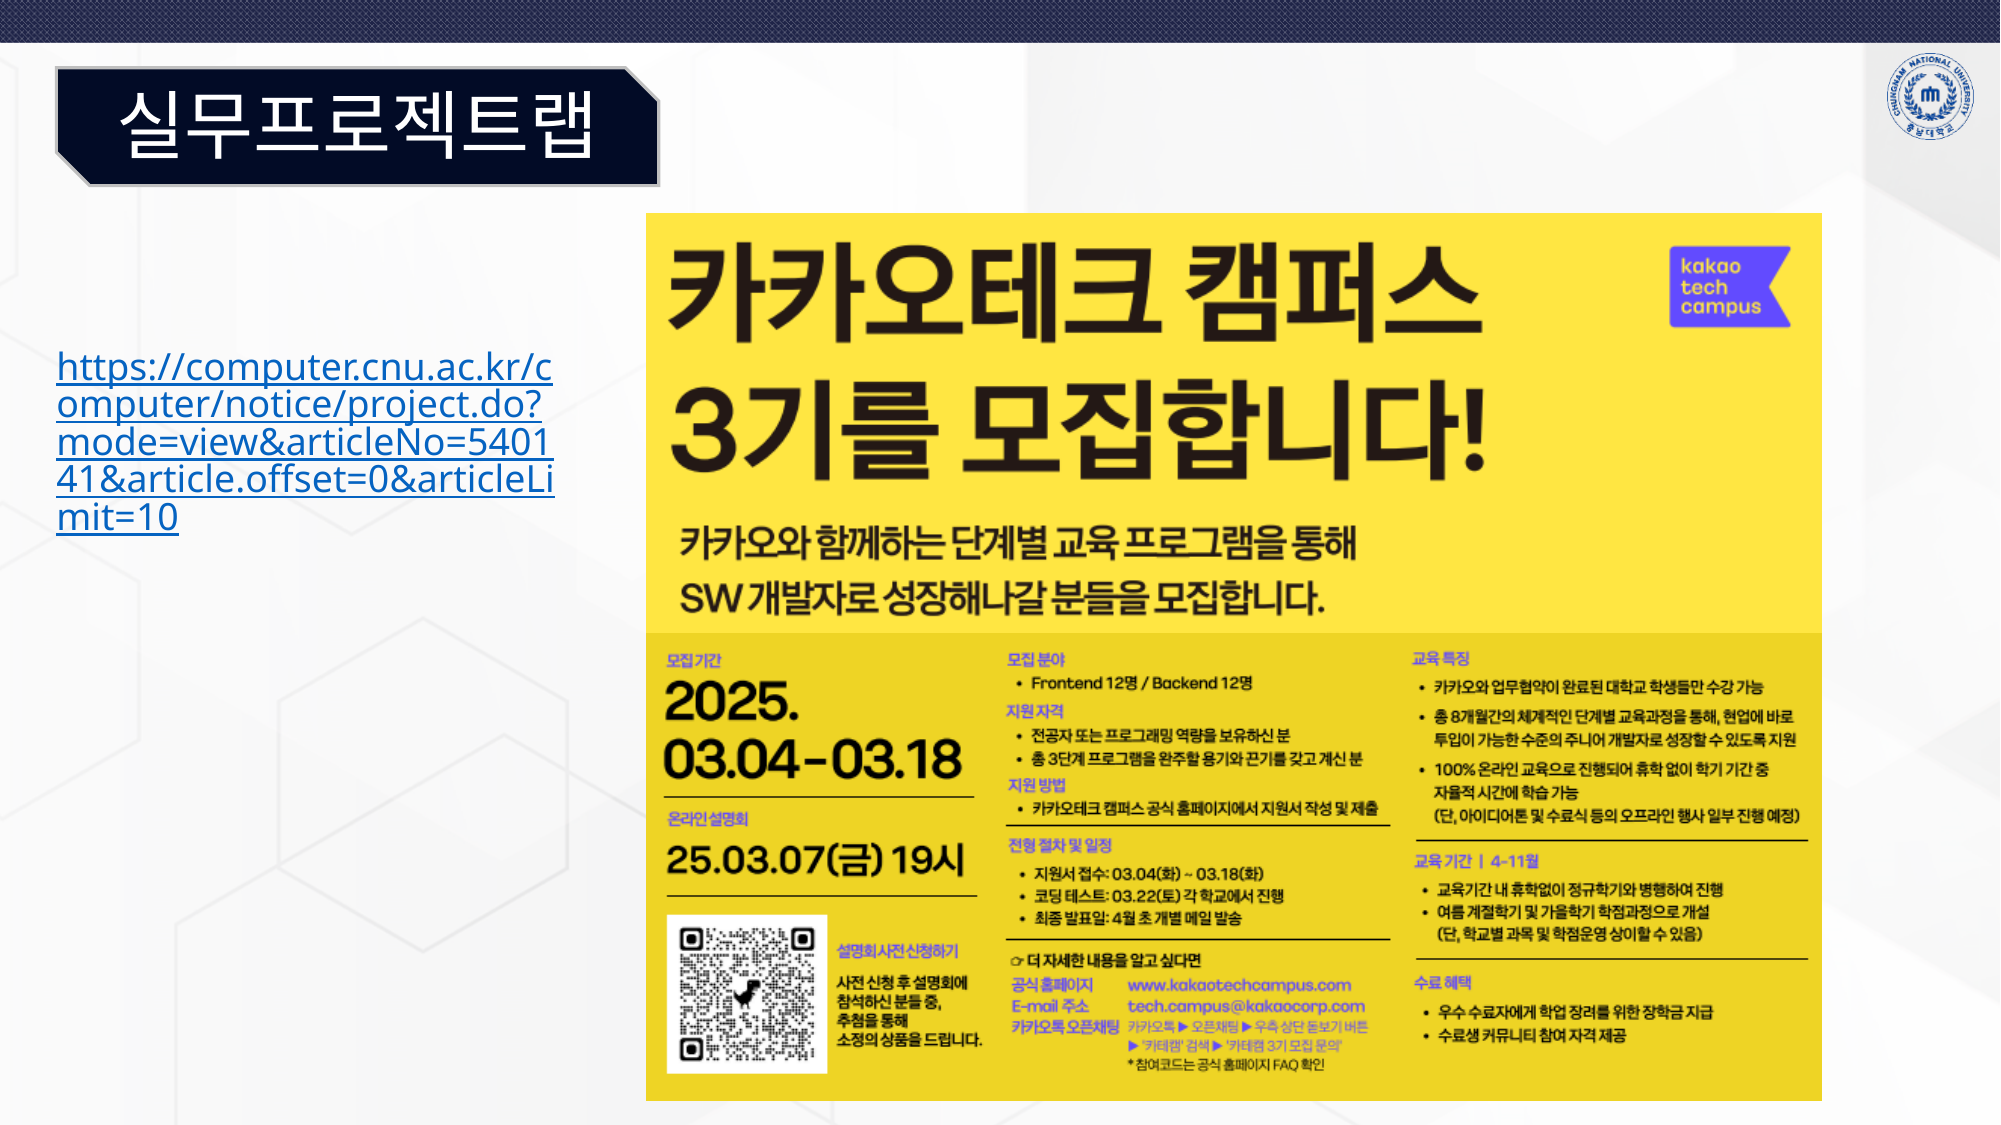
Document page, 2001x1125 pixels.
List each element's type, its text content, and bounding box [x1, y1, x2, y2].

picture [0, 0, 2000, 1125]
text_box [646, 213, 1822, 1101]
text_box 실무프로젝트랩 [56, 67, 659, 186]
text_box https://computer.cnu.ac.kr/computer/notice/project.do?mode=view&articleNo=540141&article.offset=0&articleLimit=10 [41, 335, 575, 402]
